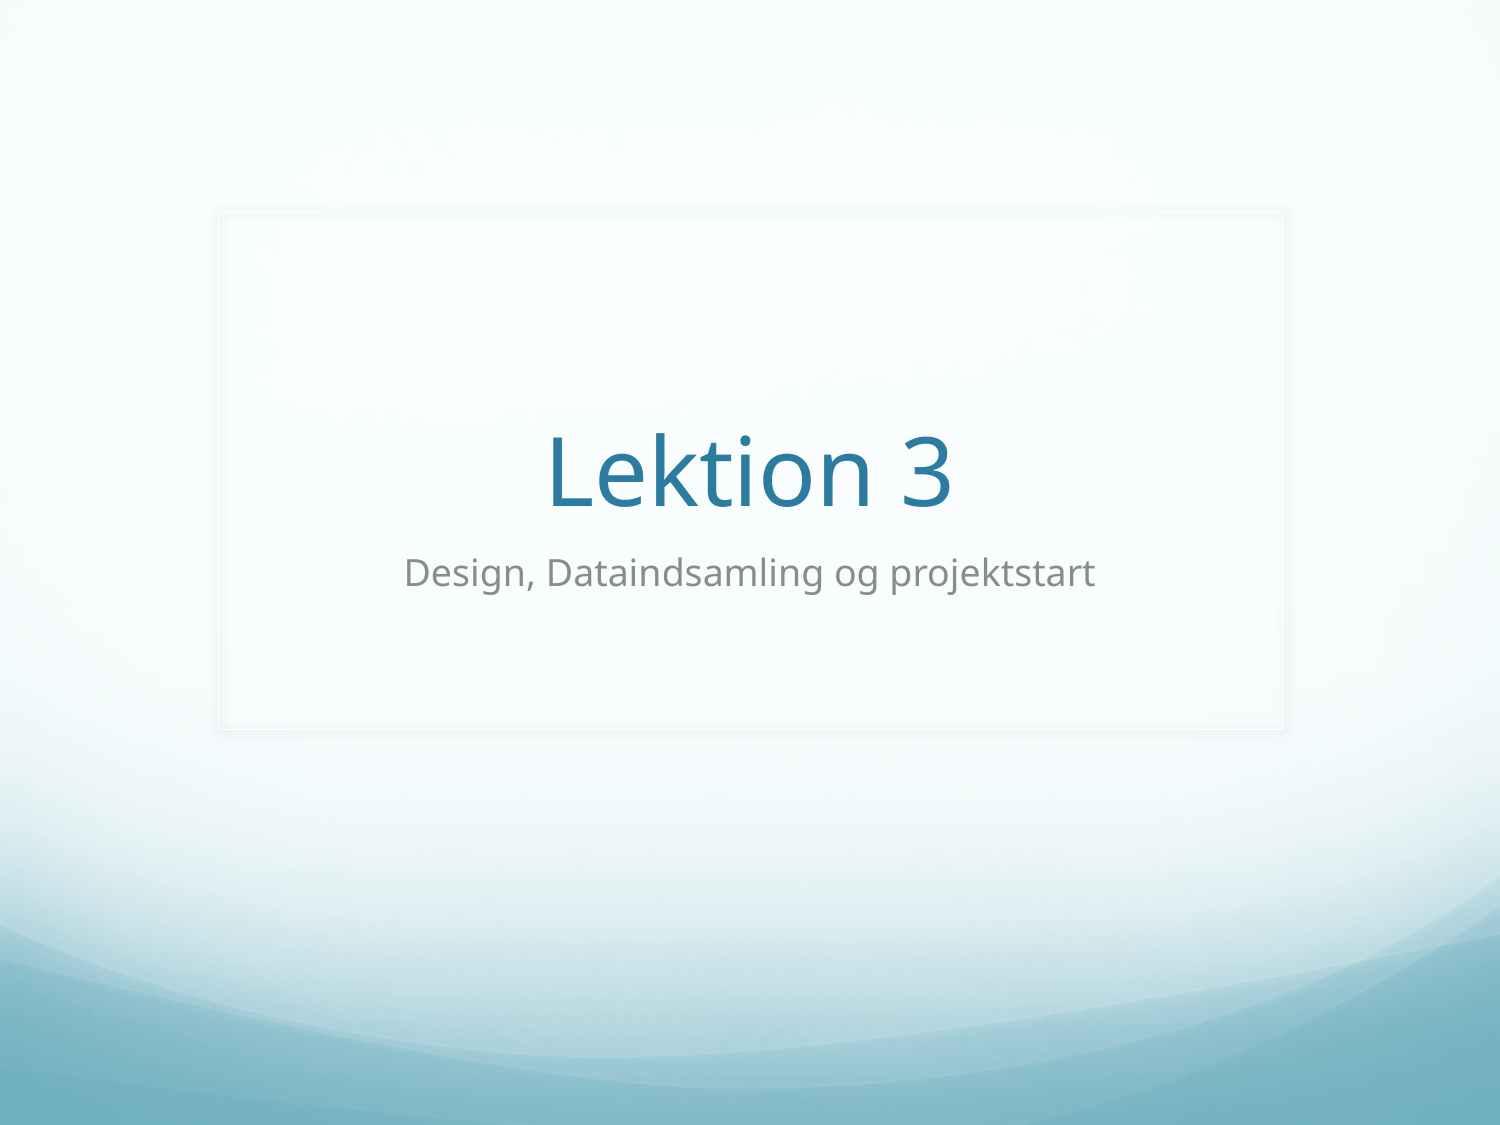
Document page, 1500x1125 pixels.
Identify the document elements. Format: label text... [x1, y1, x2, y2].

title Lektion 3 [217, 249, 1283, 533]
subtitle Design, Dataindsamling og projektstart [217, 541, 1283, 692]
